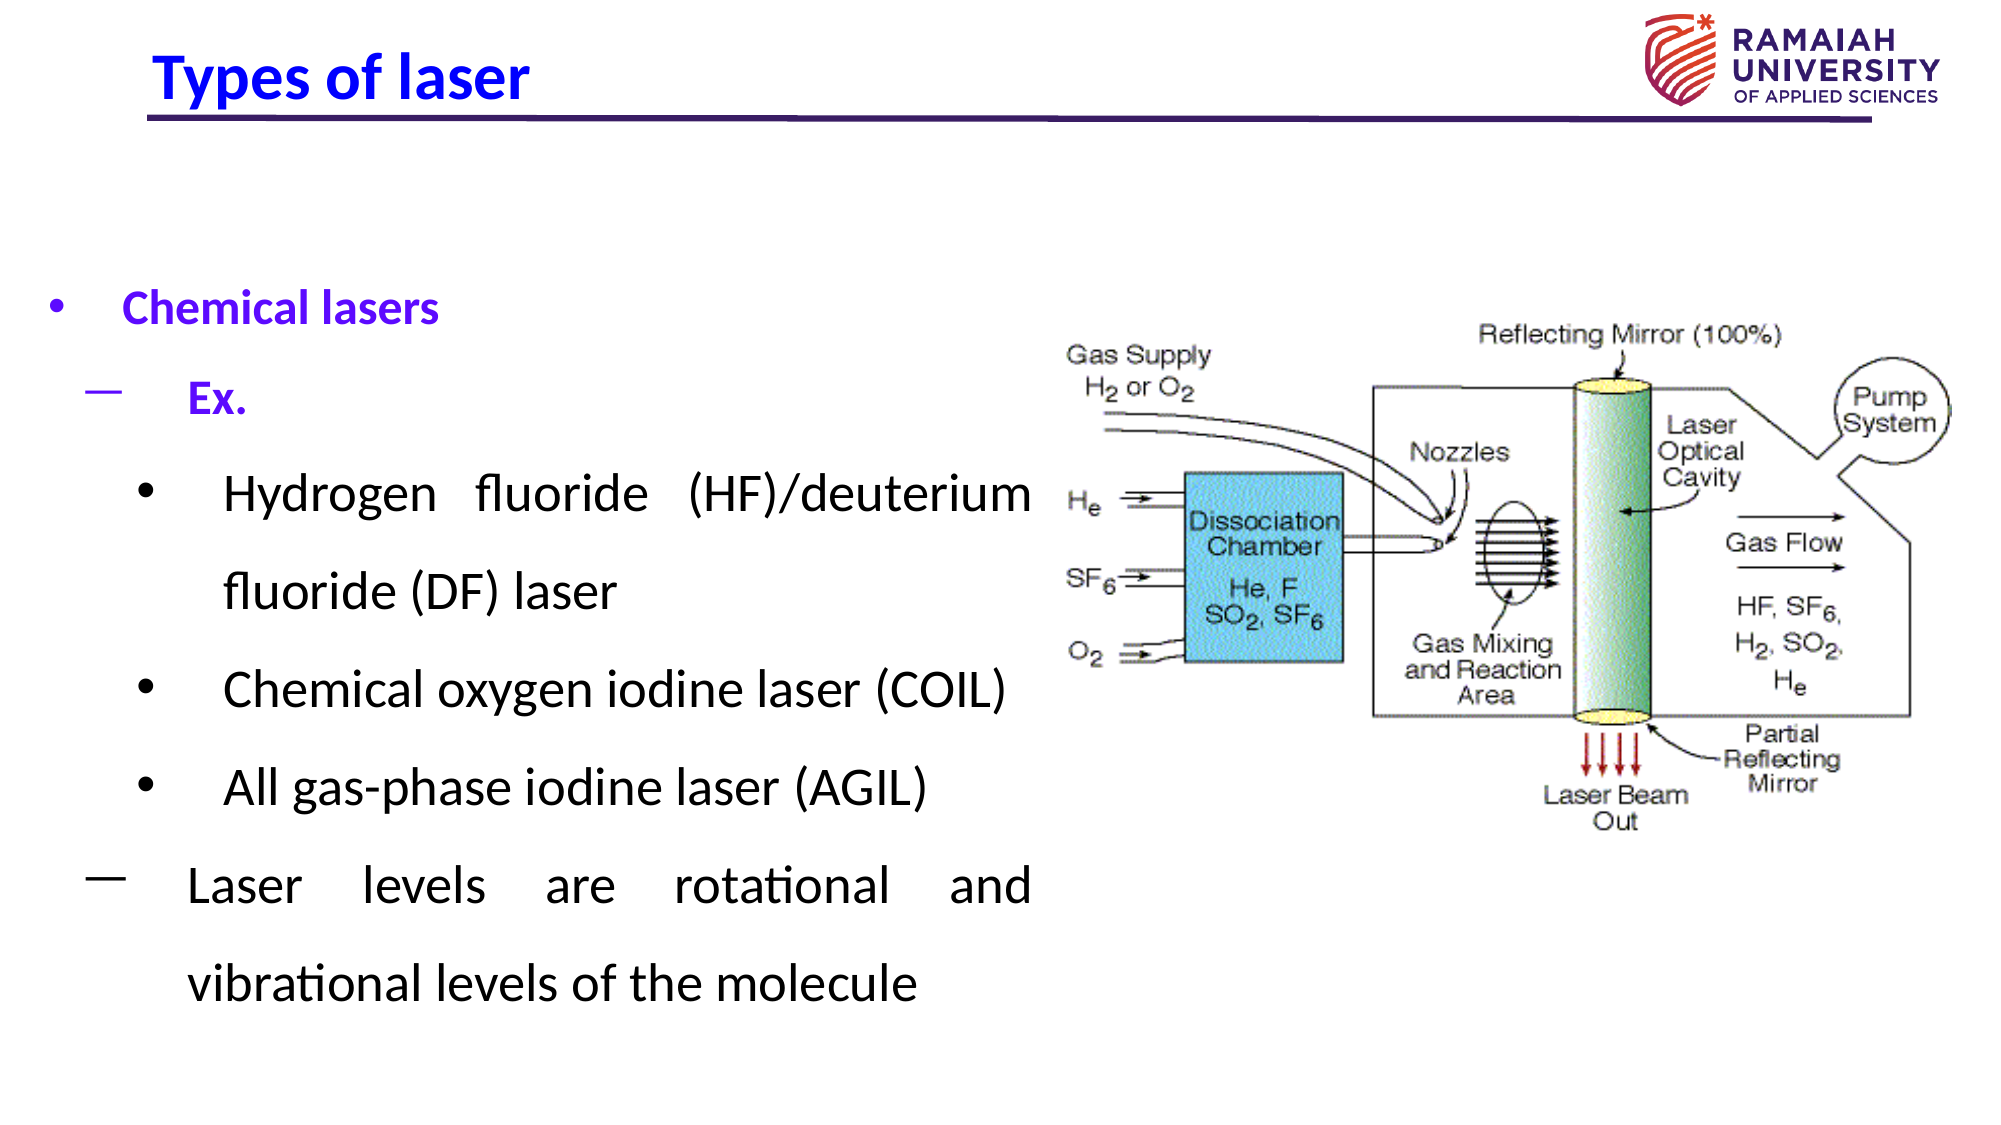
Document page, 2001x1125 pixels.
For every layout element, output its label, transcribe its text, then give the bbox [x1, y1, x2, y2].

picture [1059, 322, 1952, 838]
title Types of laser [137, 0, 1494, 172]
list Chemical lasers Ex. Hydrogen fluoride (HF)/deuterium fluoride (DF) laser Chemical oxygen iodine laser (COIL) All gas-phase iodine laser (AGIL) Laser levels are rotational and vibrational levels of the molecule [33, 238, 1049, 1035]
